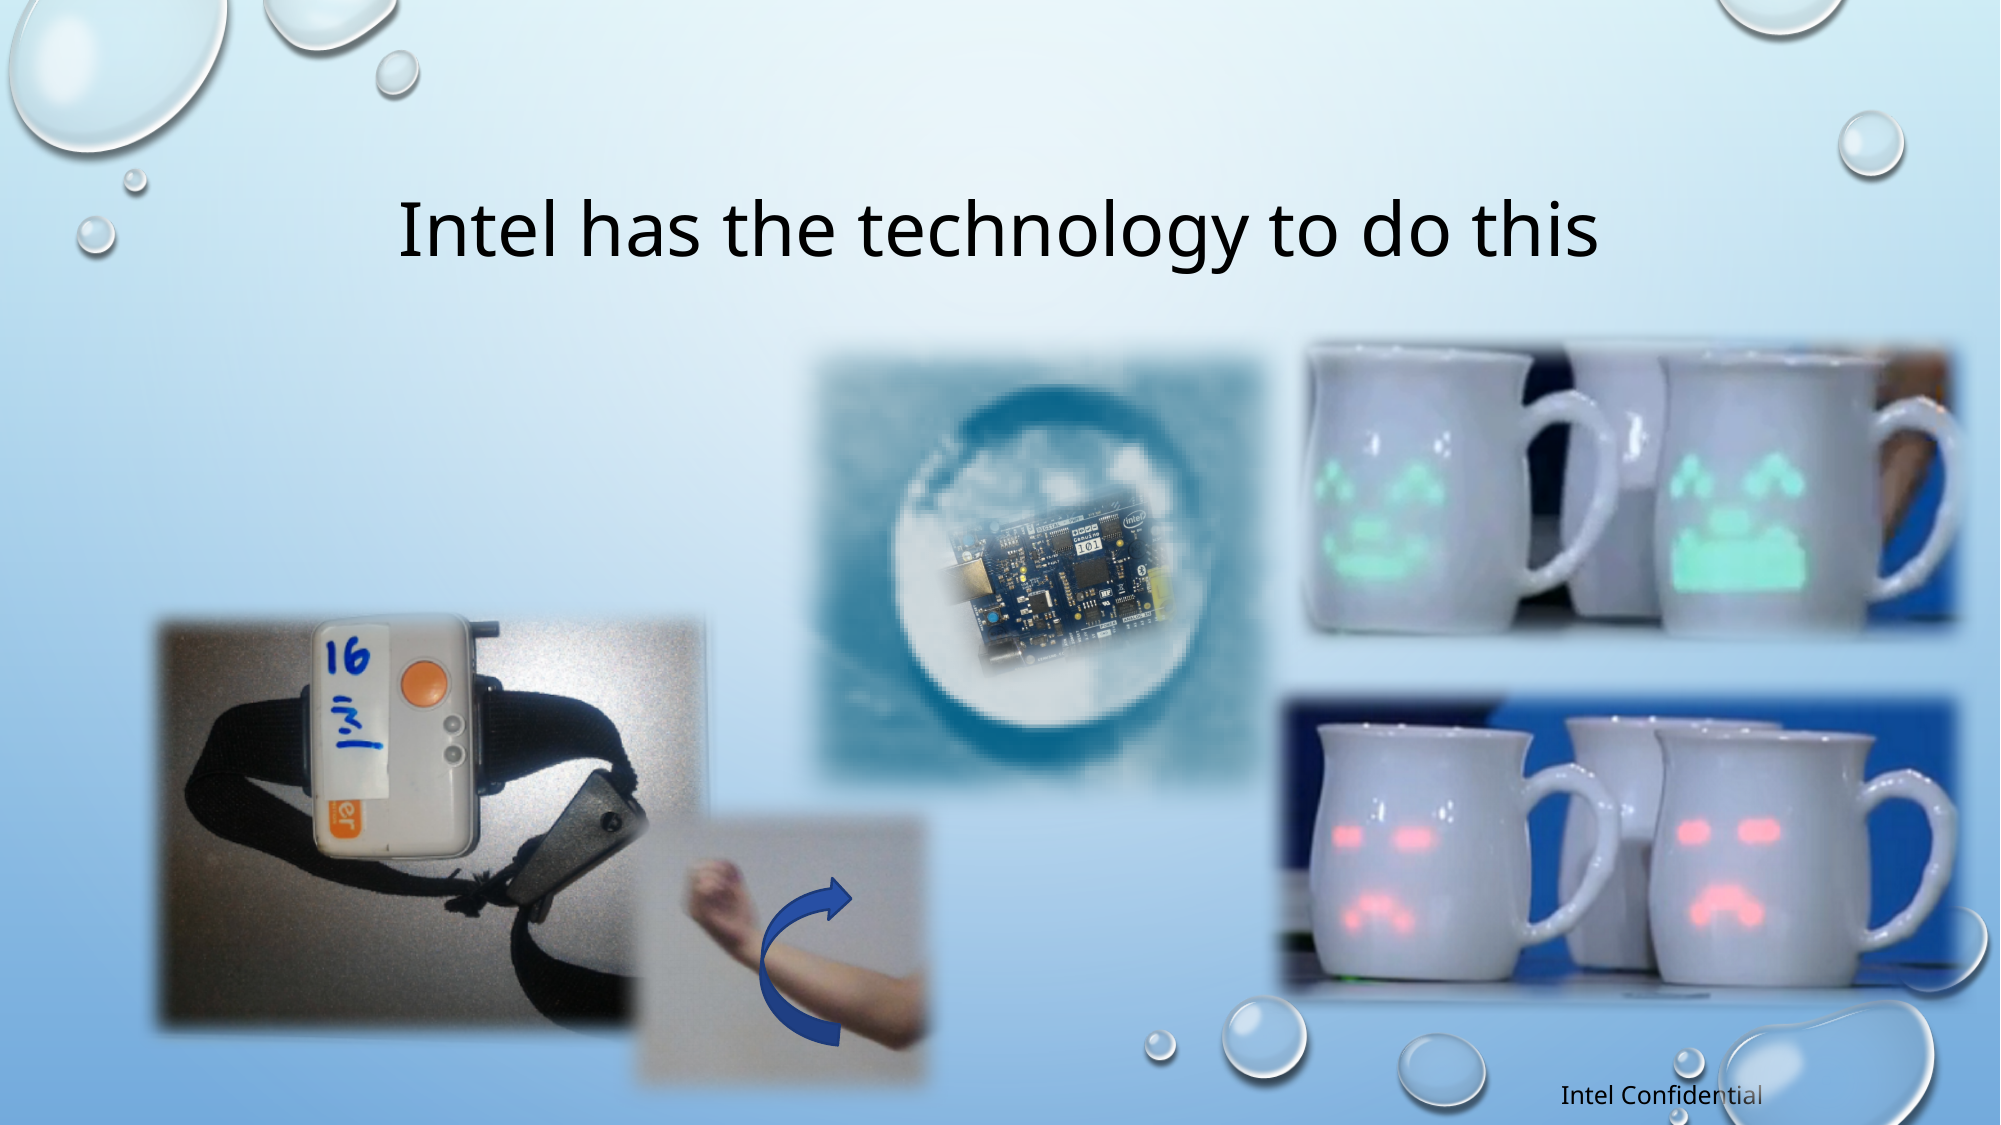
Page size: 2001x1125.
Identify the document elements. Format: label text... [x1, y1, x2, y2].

picture [0, 0, 2000, 1125]
title Intel has the technology to do this [149, 101, 1851, 364]
